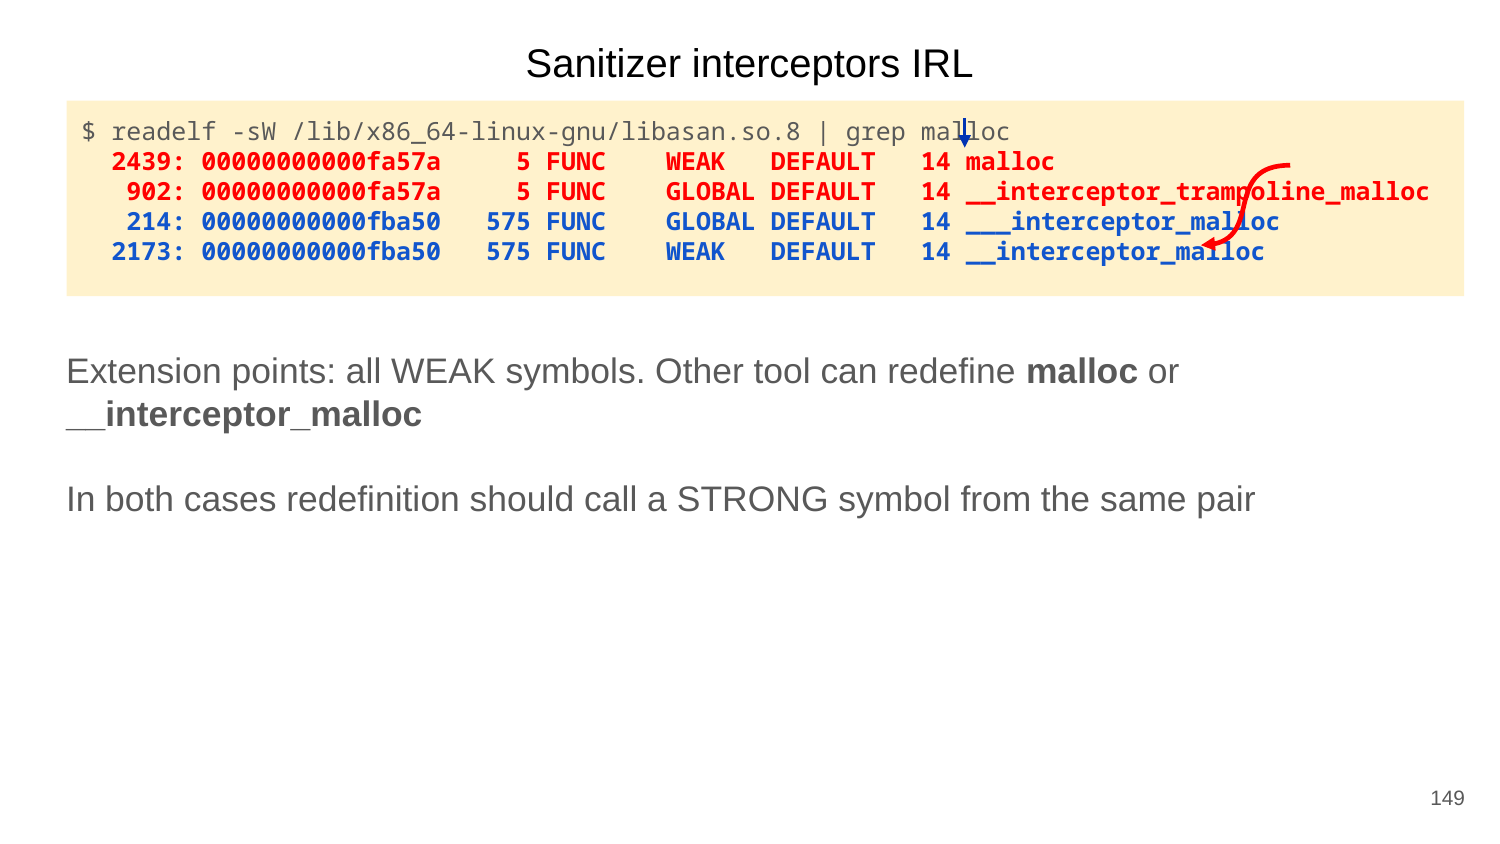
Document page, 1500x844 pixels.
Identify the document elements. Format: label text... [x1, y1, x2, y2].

text_box Extension points: all WEAK symbols. Other tool can redefine malloc or __interceptor_malloc In both cases redefinition should call a STRONG symbol from the same pair [51, 77, 1480, 812]
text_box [1200, 164, 1291, 246]
text_box Sanitizer interceptors IRL [51, 22, 1449, 101]
slide_number 149 [1389, 764, 1480, 830]
text_box $ readelf -sW /lib/x86_64-linux-gnu/libasan.so.8 | grep malloc 2439: 00000000000fa57a 5 FUNC WEAK DEFAULT 14 malloc 902: 00000000000fa57a 5 FUNC GLOBAL DEFAULT 14 __interceptor_trampoline_malloc 214: 00000000000fba50 575 FUNC GLOBAL DEFAULT 14 ___interceptor_malloc 2173: 00000000000fba50 575 FUNC WEAK DEFAULT 14 __interceptor_malloc [66, 100, 1465, 297]
